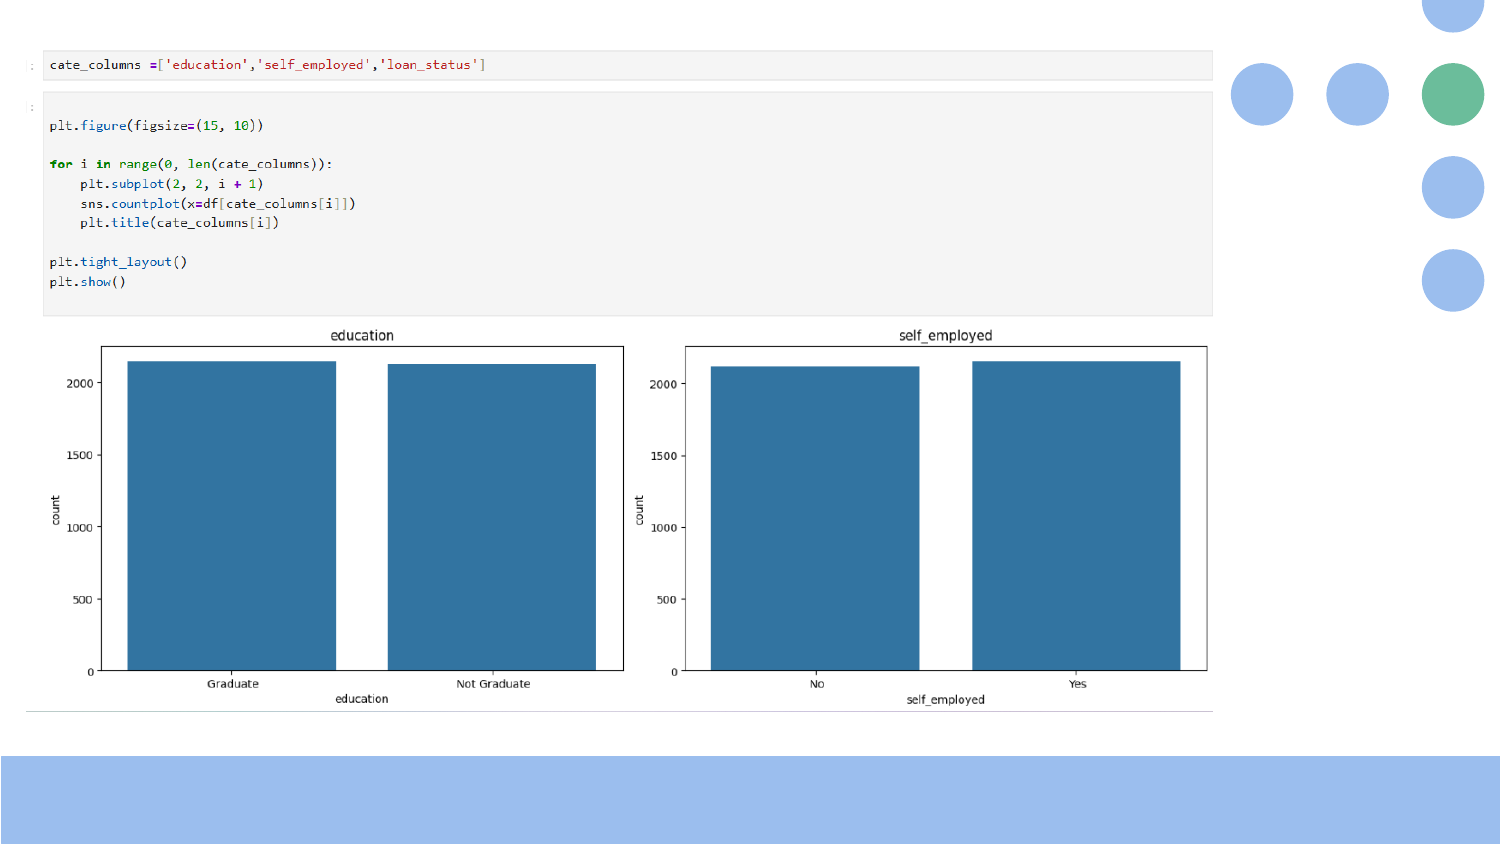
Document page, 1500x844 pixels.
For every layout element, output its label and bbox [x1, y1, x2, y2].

picture [26, 46, 1213, 712]
text_box [1230, 0, 1485, 312]
